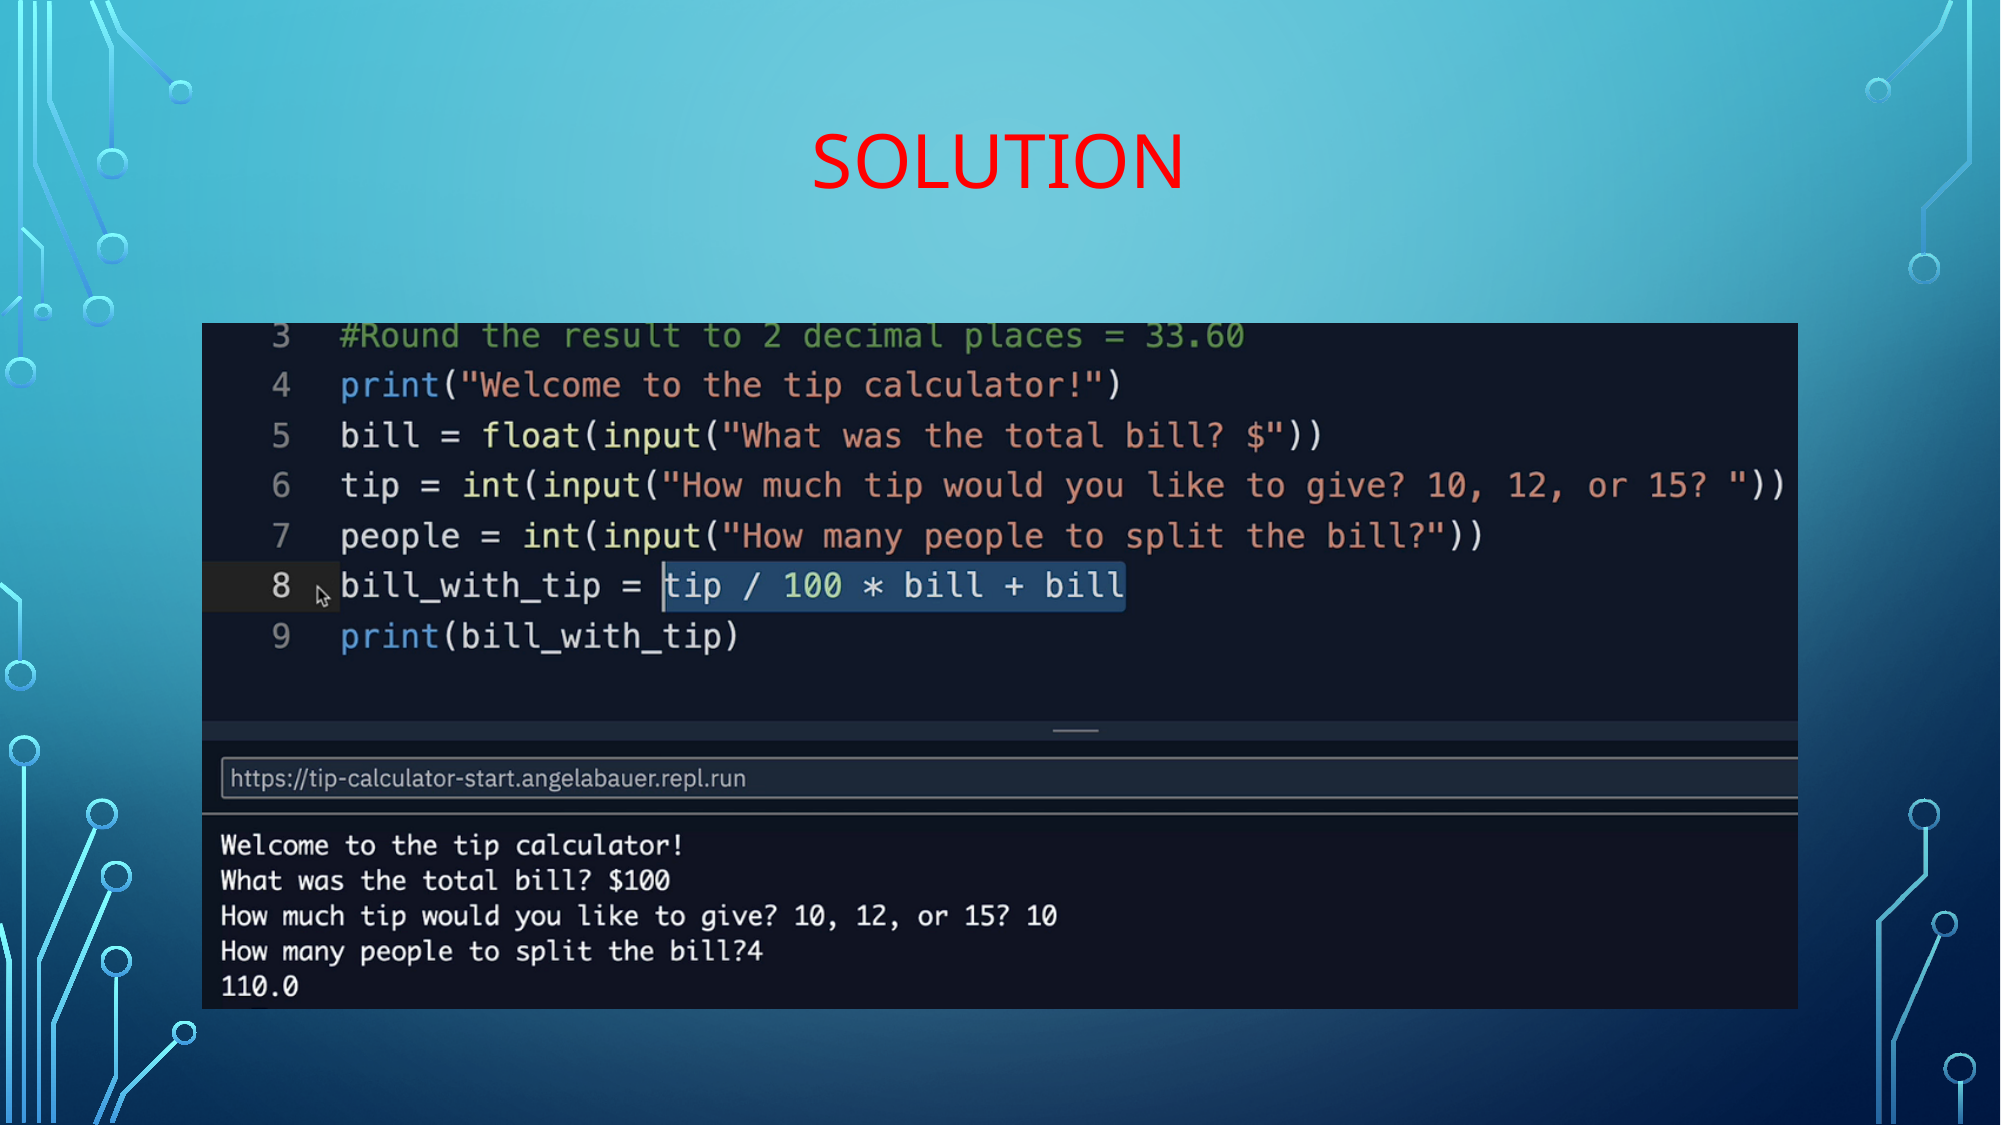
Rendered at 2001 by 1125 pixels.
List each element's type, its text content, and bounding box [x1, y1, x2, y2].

title Solution [187, 42, 1813, 286]
picture [201, 322, 1798, 1010]
